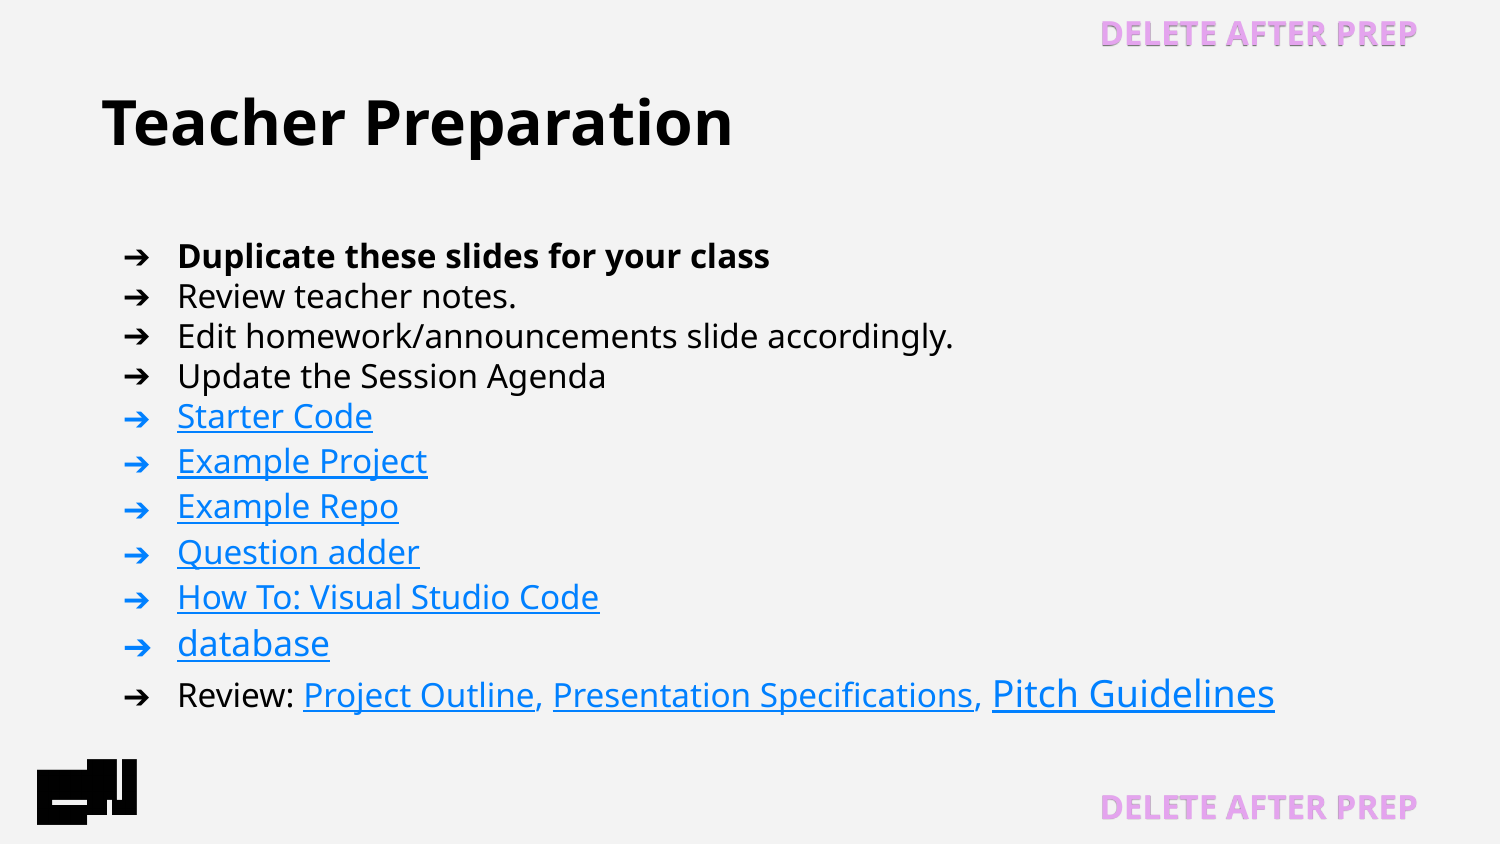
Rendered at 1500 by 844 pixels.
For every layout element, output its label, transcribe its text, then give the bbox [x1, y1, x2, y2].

picture [37, 759, 137, 825]
subtitle Duplicate these slides for your class Review teacher notes. Edit homework/announcements slide accordingly. Update the Session Agenda Starter Code Example Project Example Repo Question adder How To: Visual Studio Code database Review: Project Outline, Presentation Specifications, Pitch Guidelines [86, 220, 1412, 759]
